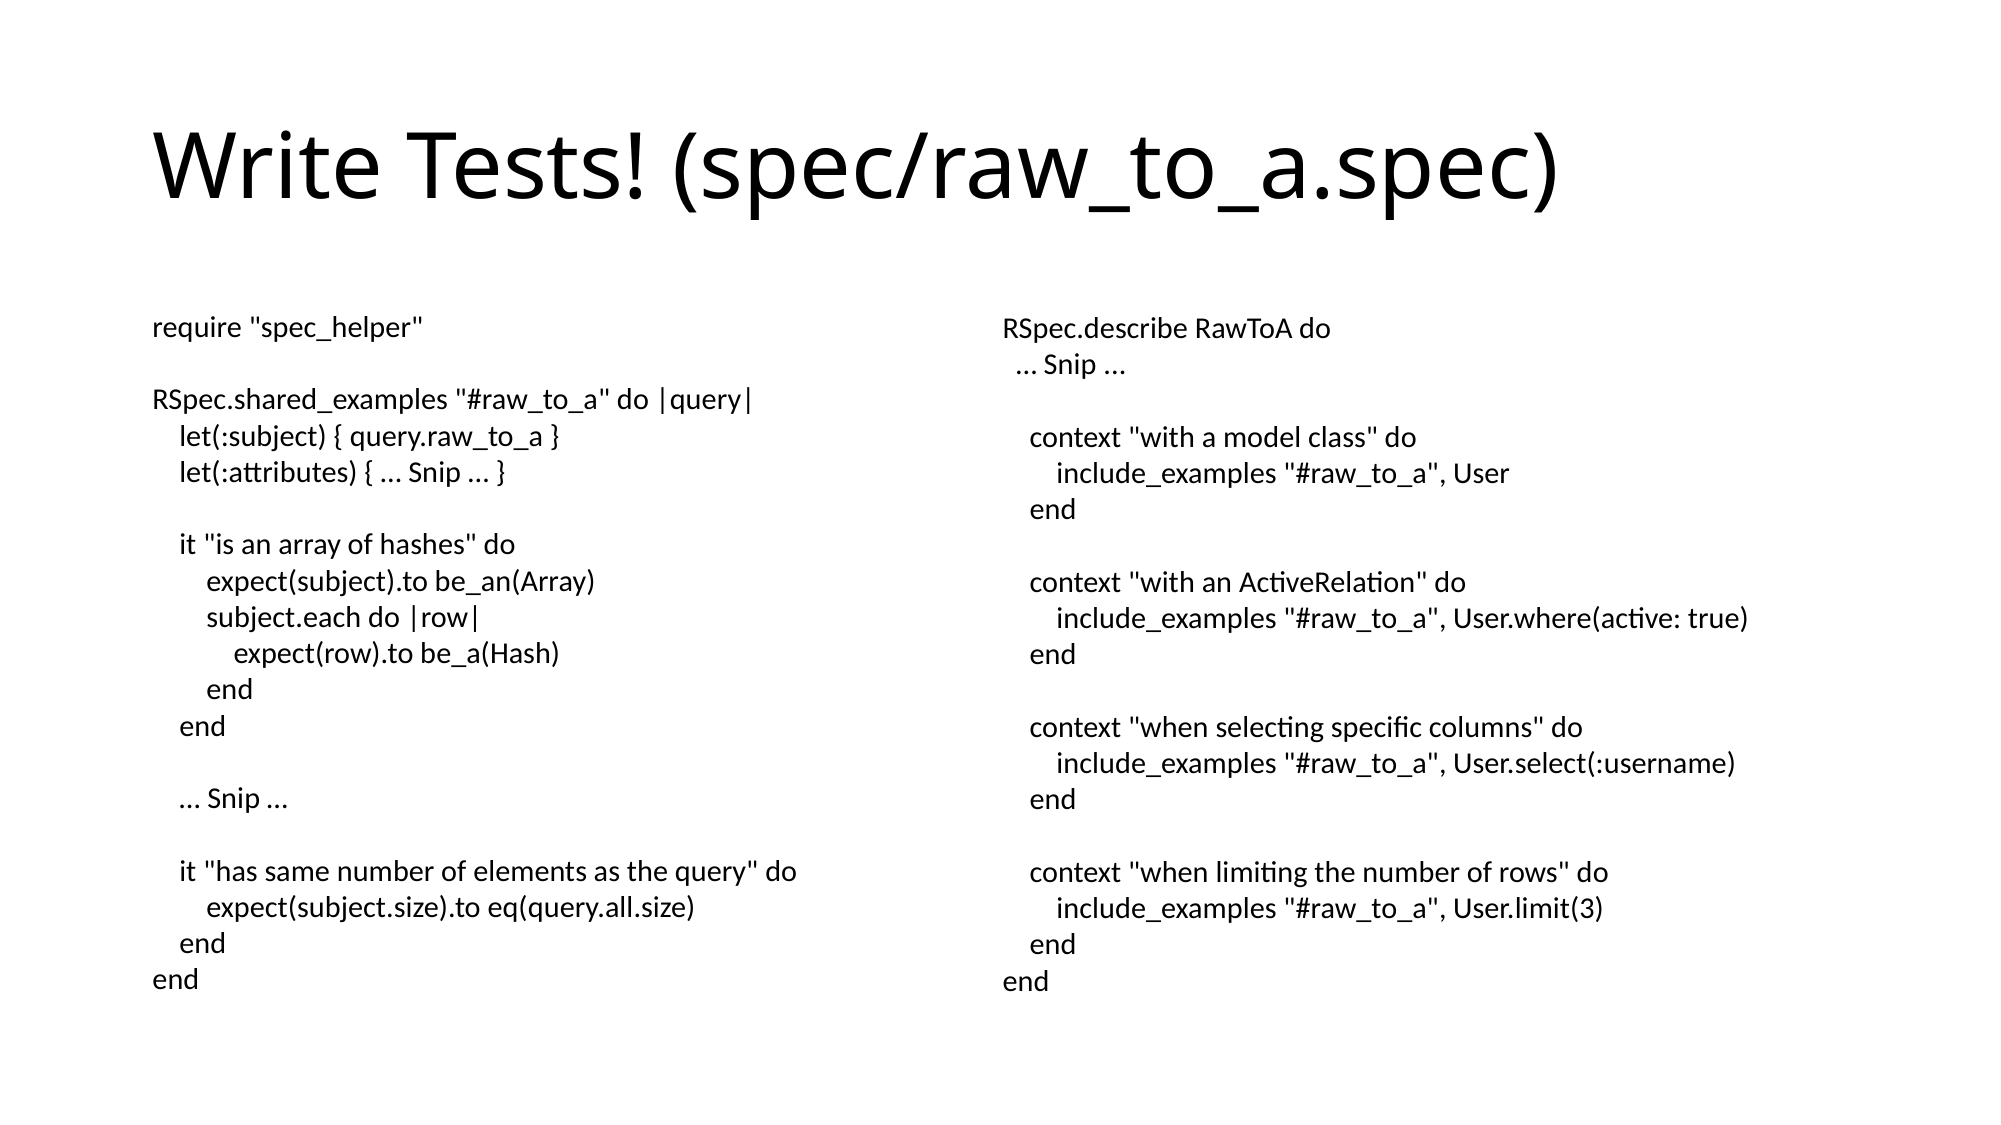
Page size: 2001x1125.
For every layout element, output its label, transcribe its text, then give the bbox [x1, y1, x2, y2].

list require "spec_helper" RSpec.shared_examples "#raw_to_a" do |query| let(:subject) { query.raw_to_a } let(:attributes) { … Snip … } it "is an array of hashes" do expect(subject).to be_an(Array) subject.each do |row| expect(row).to be_a(Hash) end end … Snip … it "has same number of elements as the query" do expect(subject.size).to eq(query.all.size) end end [137, 299, 988, 1014]
list RSpec.describe RawToA do … Snip ... context "with a model class" do include_examples "#raw_to_a", User end context "with an ActiveRelation" do include_examples "#raw_to_a", User.where(active: true) end context "when selecting specific columns" do include_examples "#raw_to_a", User.select(:username) end context "when limiting the number of rows" do include_examples "#raw_to_a", User.limit(3) end end [987, 300, 2000, 1015]
title Write Tests! (spec/raw_to_a.spec) [137, 59, 1863, 278]
